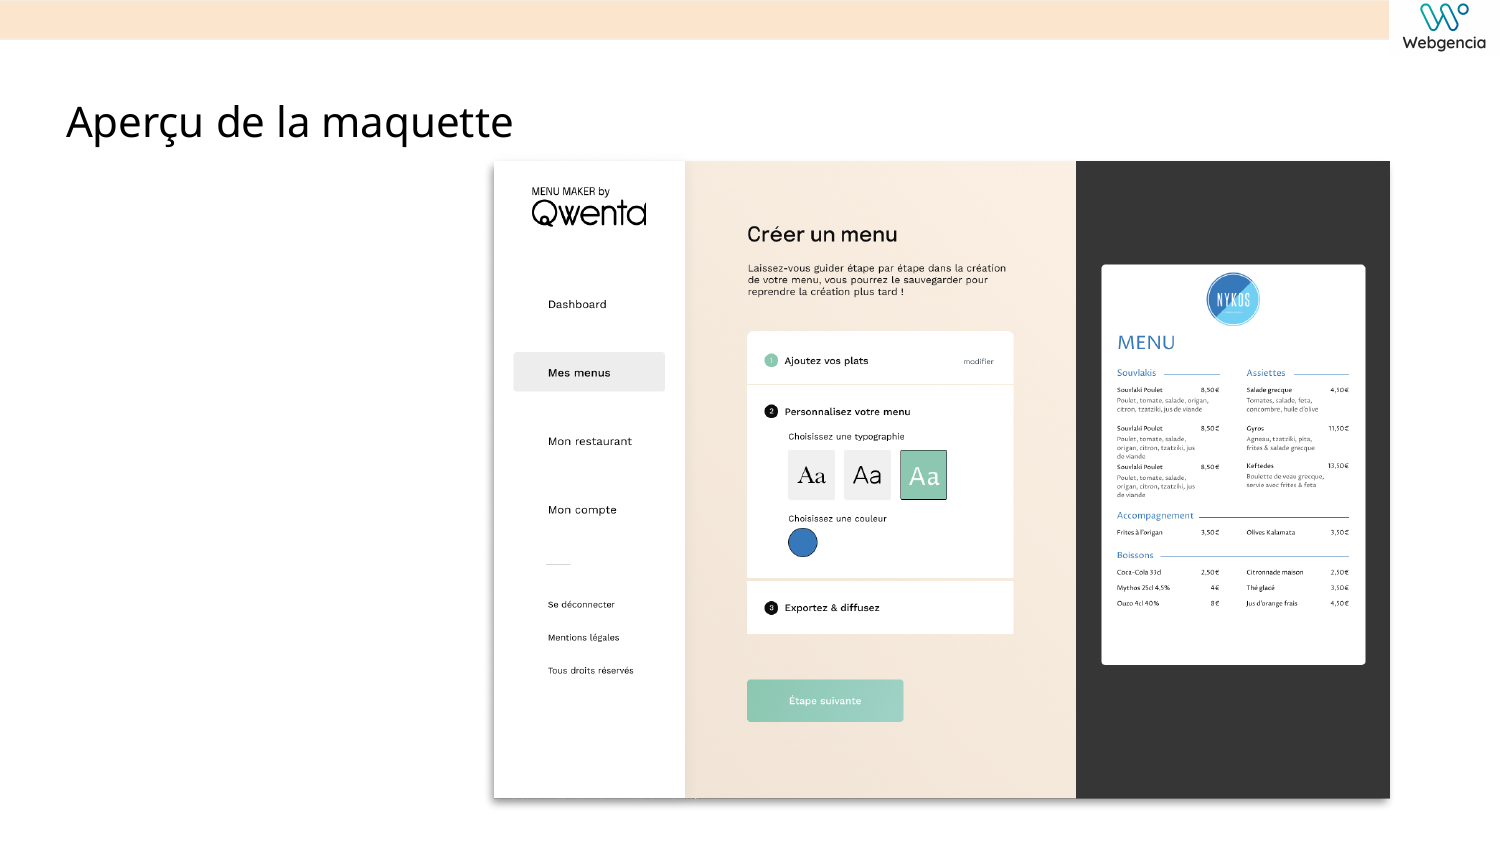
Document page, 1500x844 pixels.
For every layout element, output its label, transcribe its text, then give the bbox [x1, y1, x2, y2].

picture [1389, 0, 1500, 57]
title Aperçu de la maquette [51, 72, 1449, 167]
picture [481, 146, 1390, 814]
text_box [0, 0, 1387, 40]
